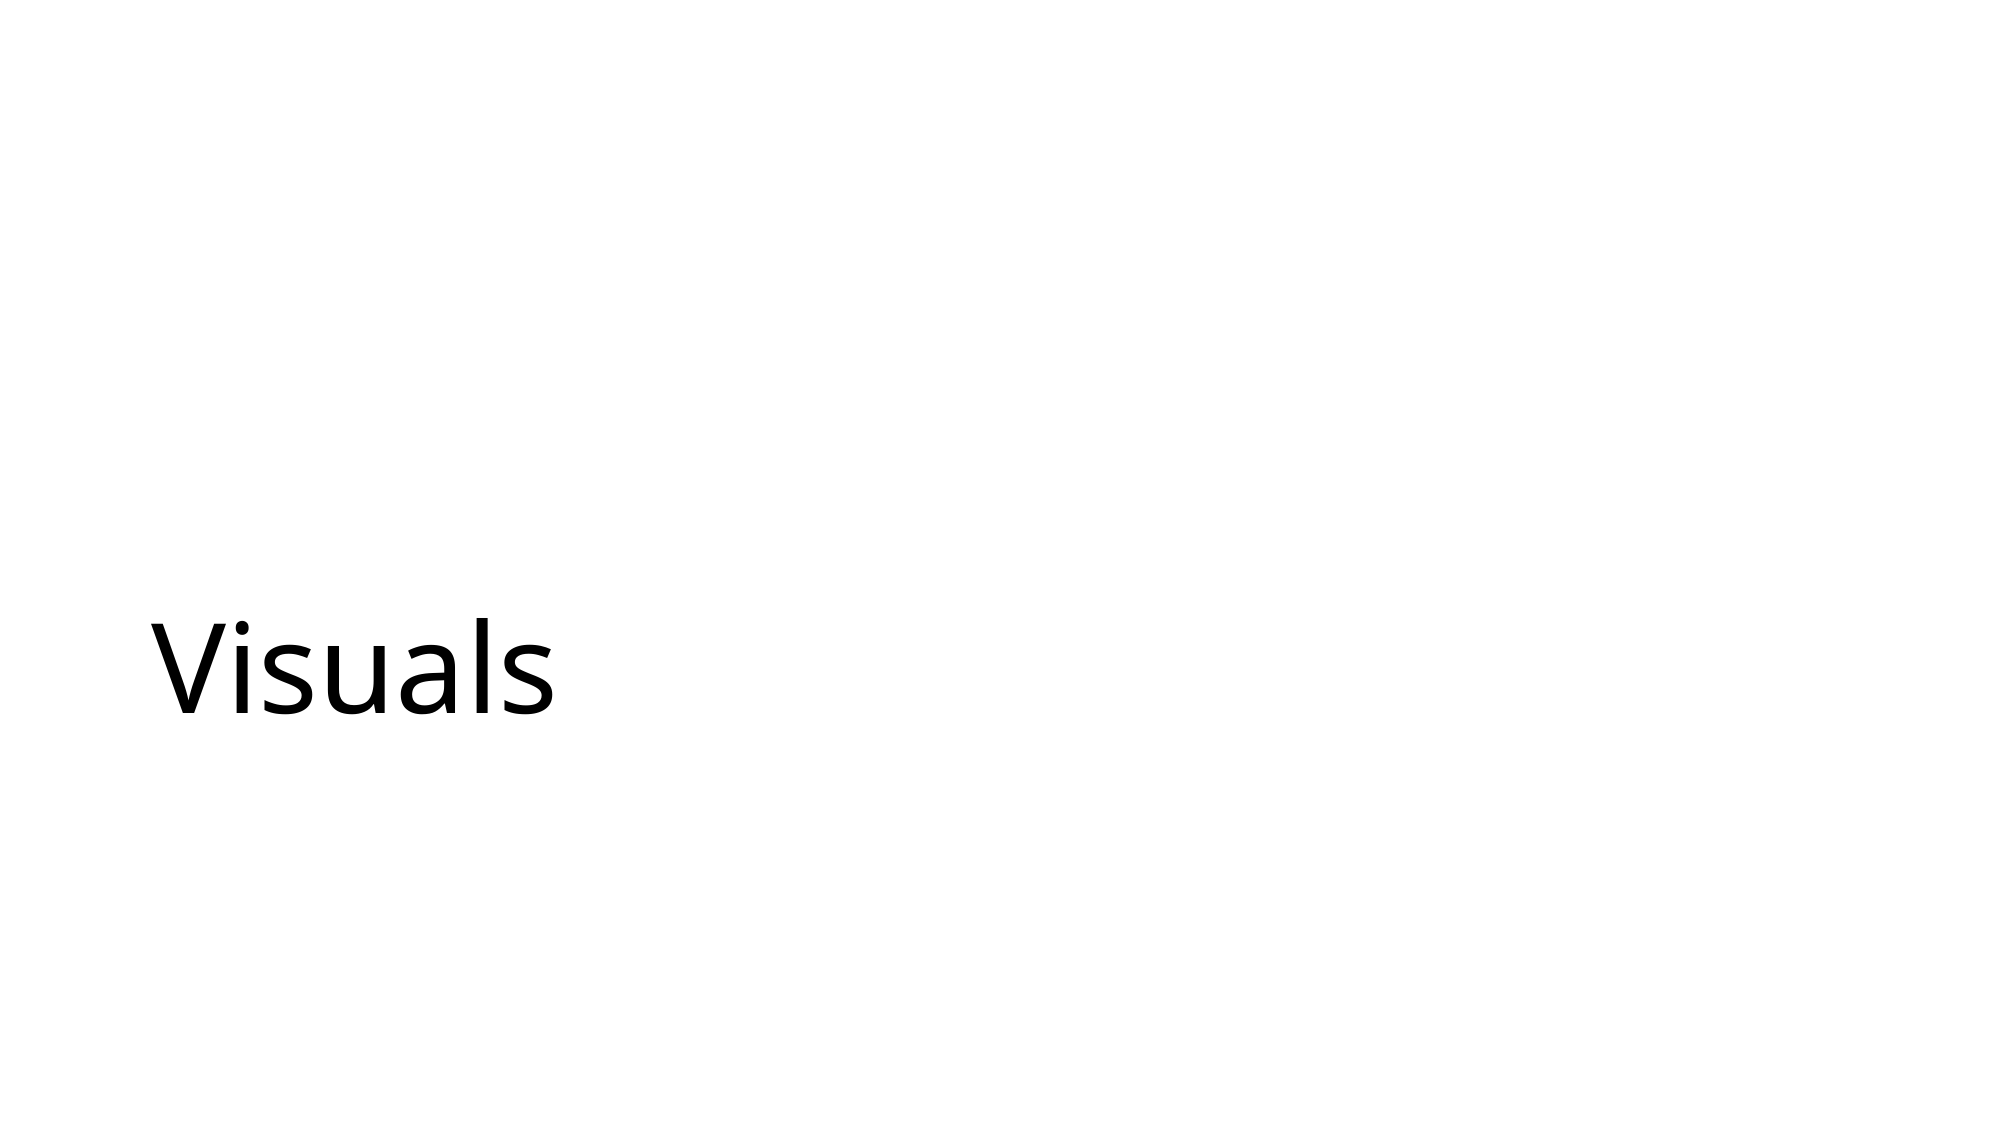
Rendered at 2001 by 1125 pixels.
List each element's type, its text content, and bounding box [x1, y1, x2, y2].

title Visuals [136, 280, 1862, 749]
